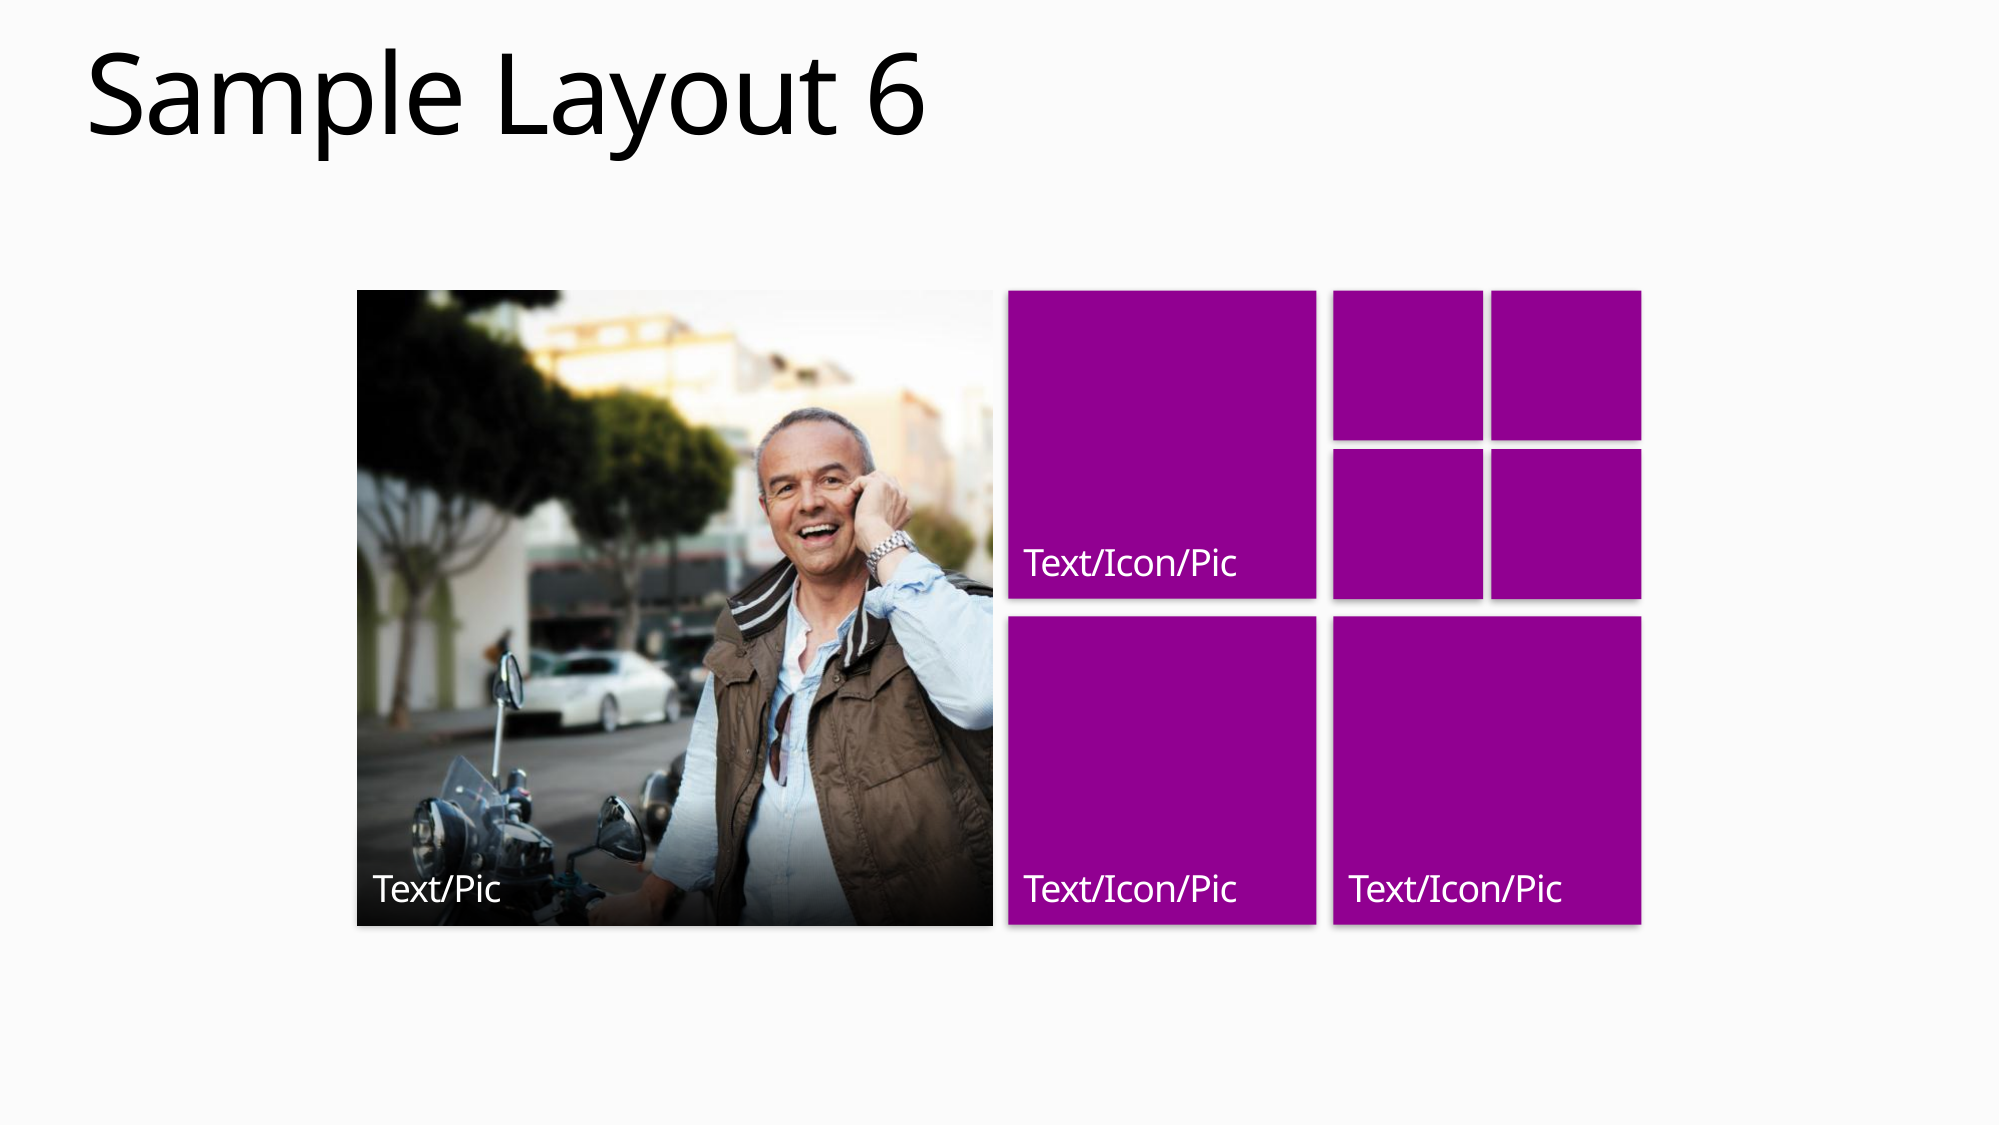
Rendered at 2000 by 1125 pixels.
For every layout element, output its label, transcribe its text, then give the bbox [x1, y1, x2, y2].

text_box Text/Icon/Pic [1333, 616, 1642, 925]
text_box Text/Icon/Pic [1008, 616, 1317, 925]
picture [357, 290, 993, 926]
text_box [1491, 290, 1642, 441]
text_box [1333, 448, 1484, 600]
text_box [1491, 448, 1642, 600]
text_box [1333, 290, 1484, 441]
text_box Text/Icon/Pic [1008, 290, 1317, 599]
title Sample Layout 6 [85, 37, 1914, 161]
